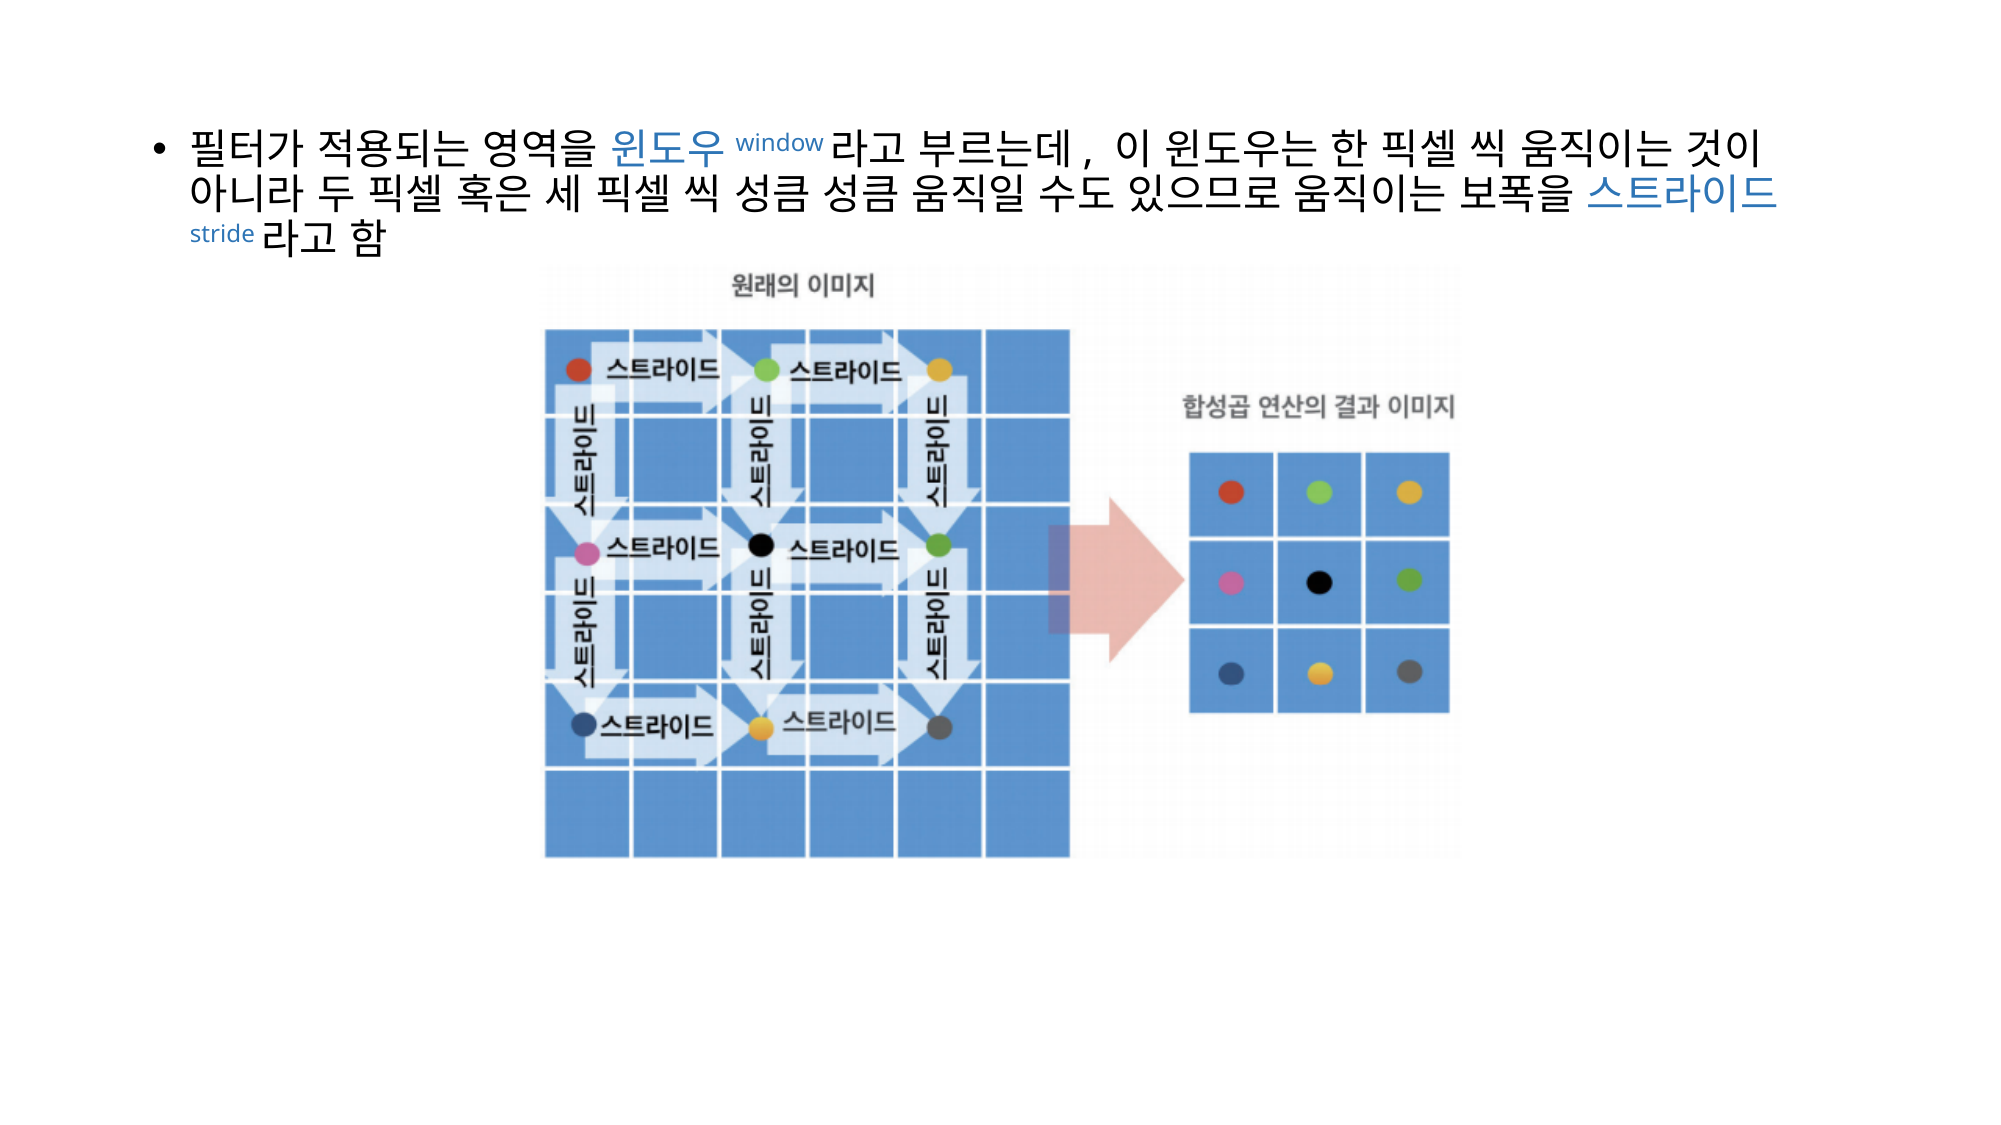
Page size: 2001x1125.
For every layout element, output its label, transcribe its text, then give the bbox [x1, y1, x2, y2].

list 필터가 적용되는 영역을 윈도우window라고 부르는데, 이 윈도우는 한 픽셀 씩 움직이는 것이 아니라 두 픽셀 혹은 세 픽셀 씩 성큼 성큼 움직일 수도 있으므로 움직이는 보폭을 스트라이드stride라고 함 [137, 120, 1863, 1007]
picture [531, 256, 1469, 869]
